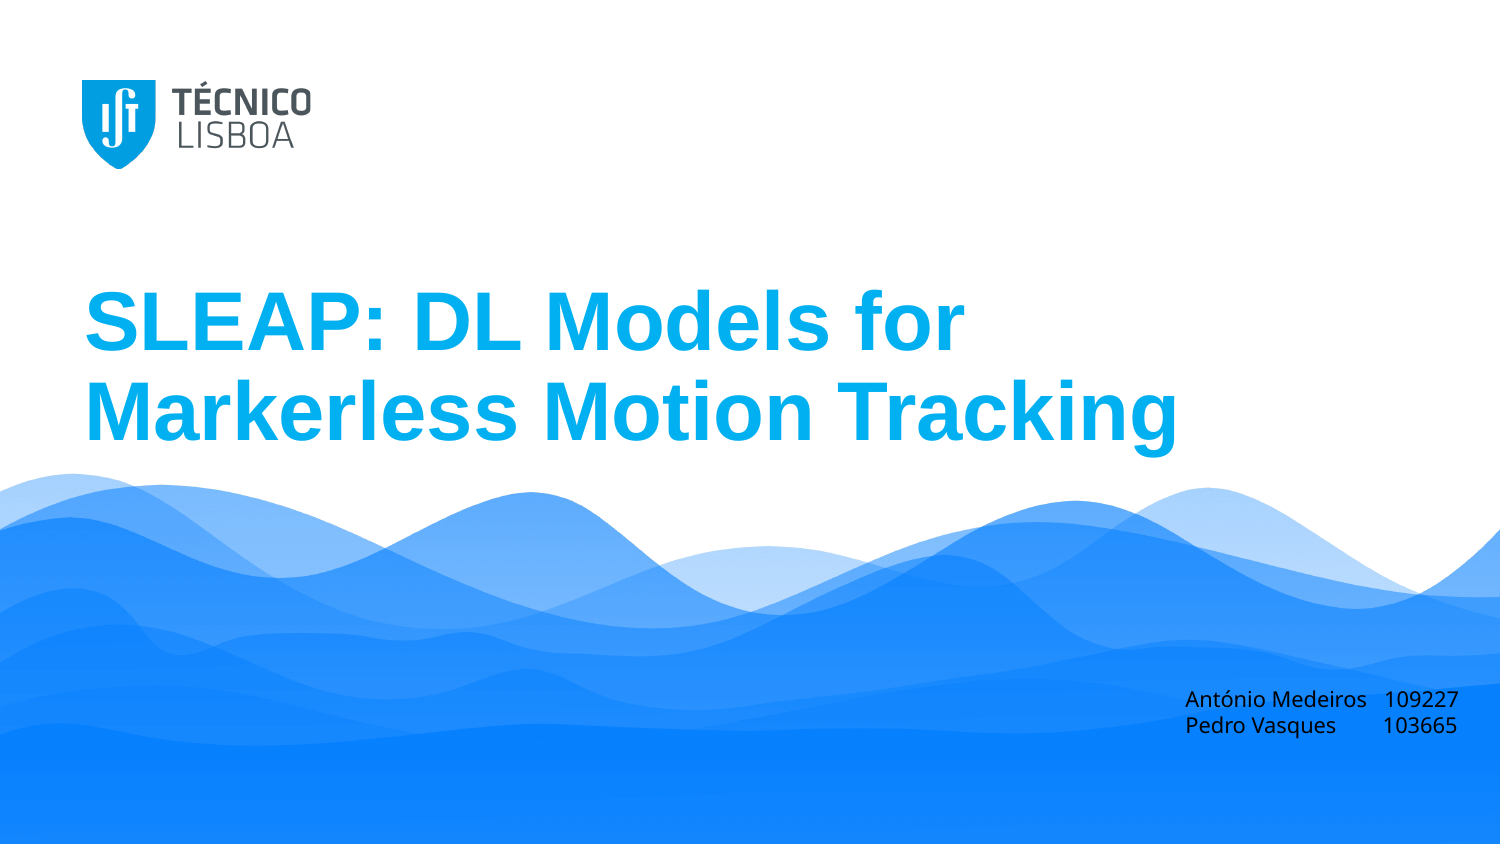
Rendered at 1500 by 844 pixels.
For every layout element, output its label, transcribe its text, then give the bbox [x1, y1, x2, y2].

picture [0, 0, 1500, 844]
text_box António Medeiros 109227 Pedro Vasques​ 103665 [1170, 678, 1500, 806]
title SLEAP: DL Models for Markerless Motion Tracking [69, 271, 1385, 474]
